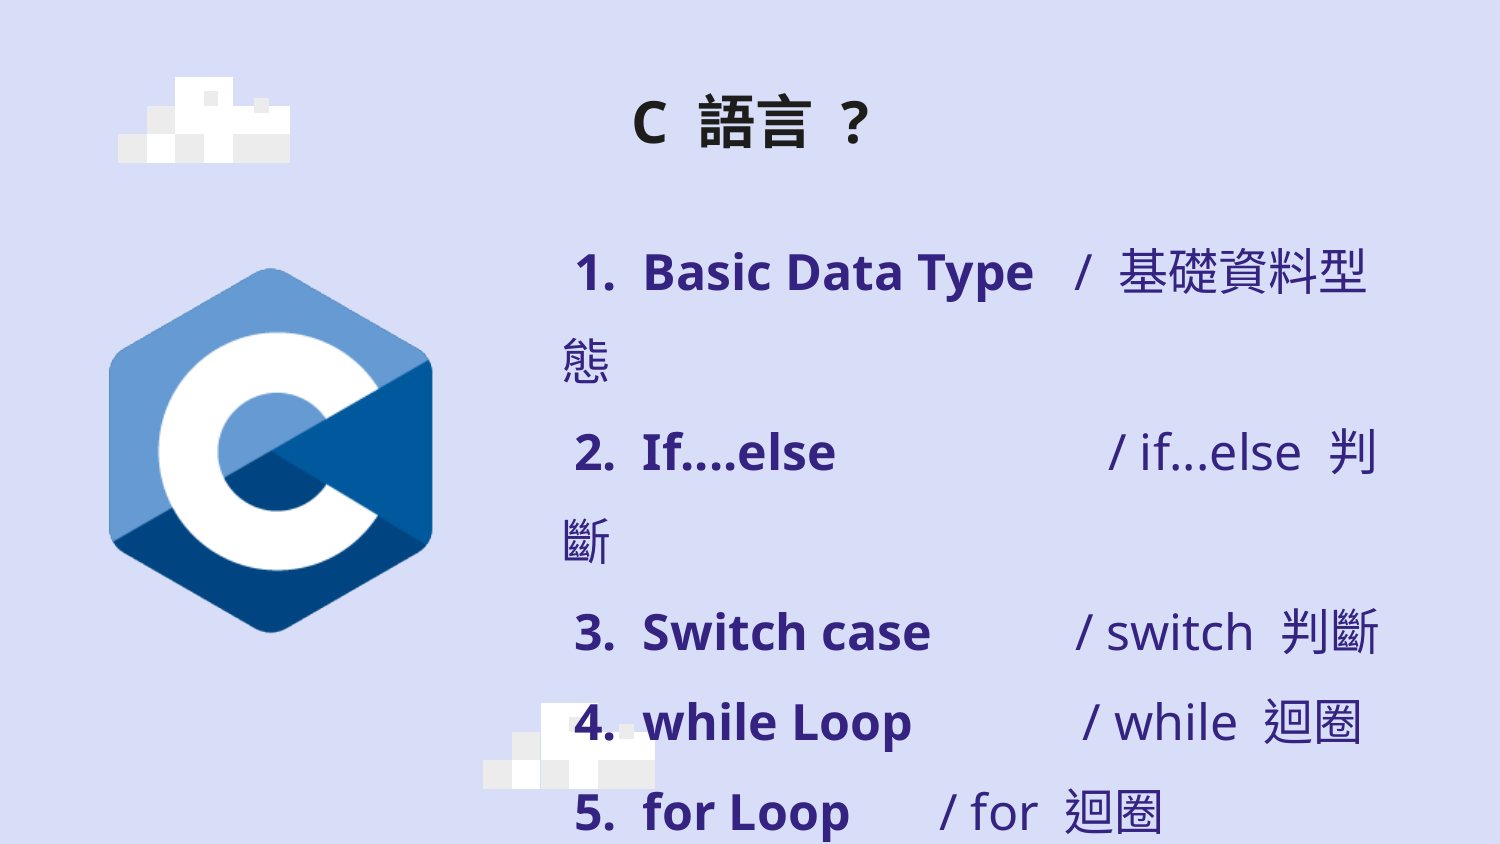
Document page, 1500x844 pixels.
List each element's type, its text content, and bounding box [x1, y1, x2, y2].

text_box 1. Basic Data Type / 基礎資料型態 2. If....else / if...else 判斷 3. Switch case / switch 判斷 4. while Loop / while 迴圈 5. for Loop / for 迴圈 [540, 210, 1400, 665]
text_box C 語言 ? [118, 72, 1382, 167]
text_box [482, 702, 656, 790]
picture [57, 237, 485, 665]
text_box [117, 76, 291, 164]
